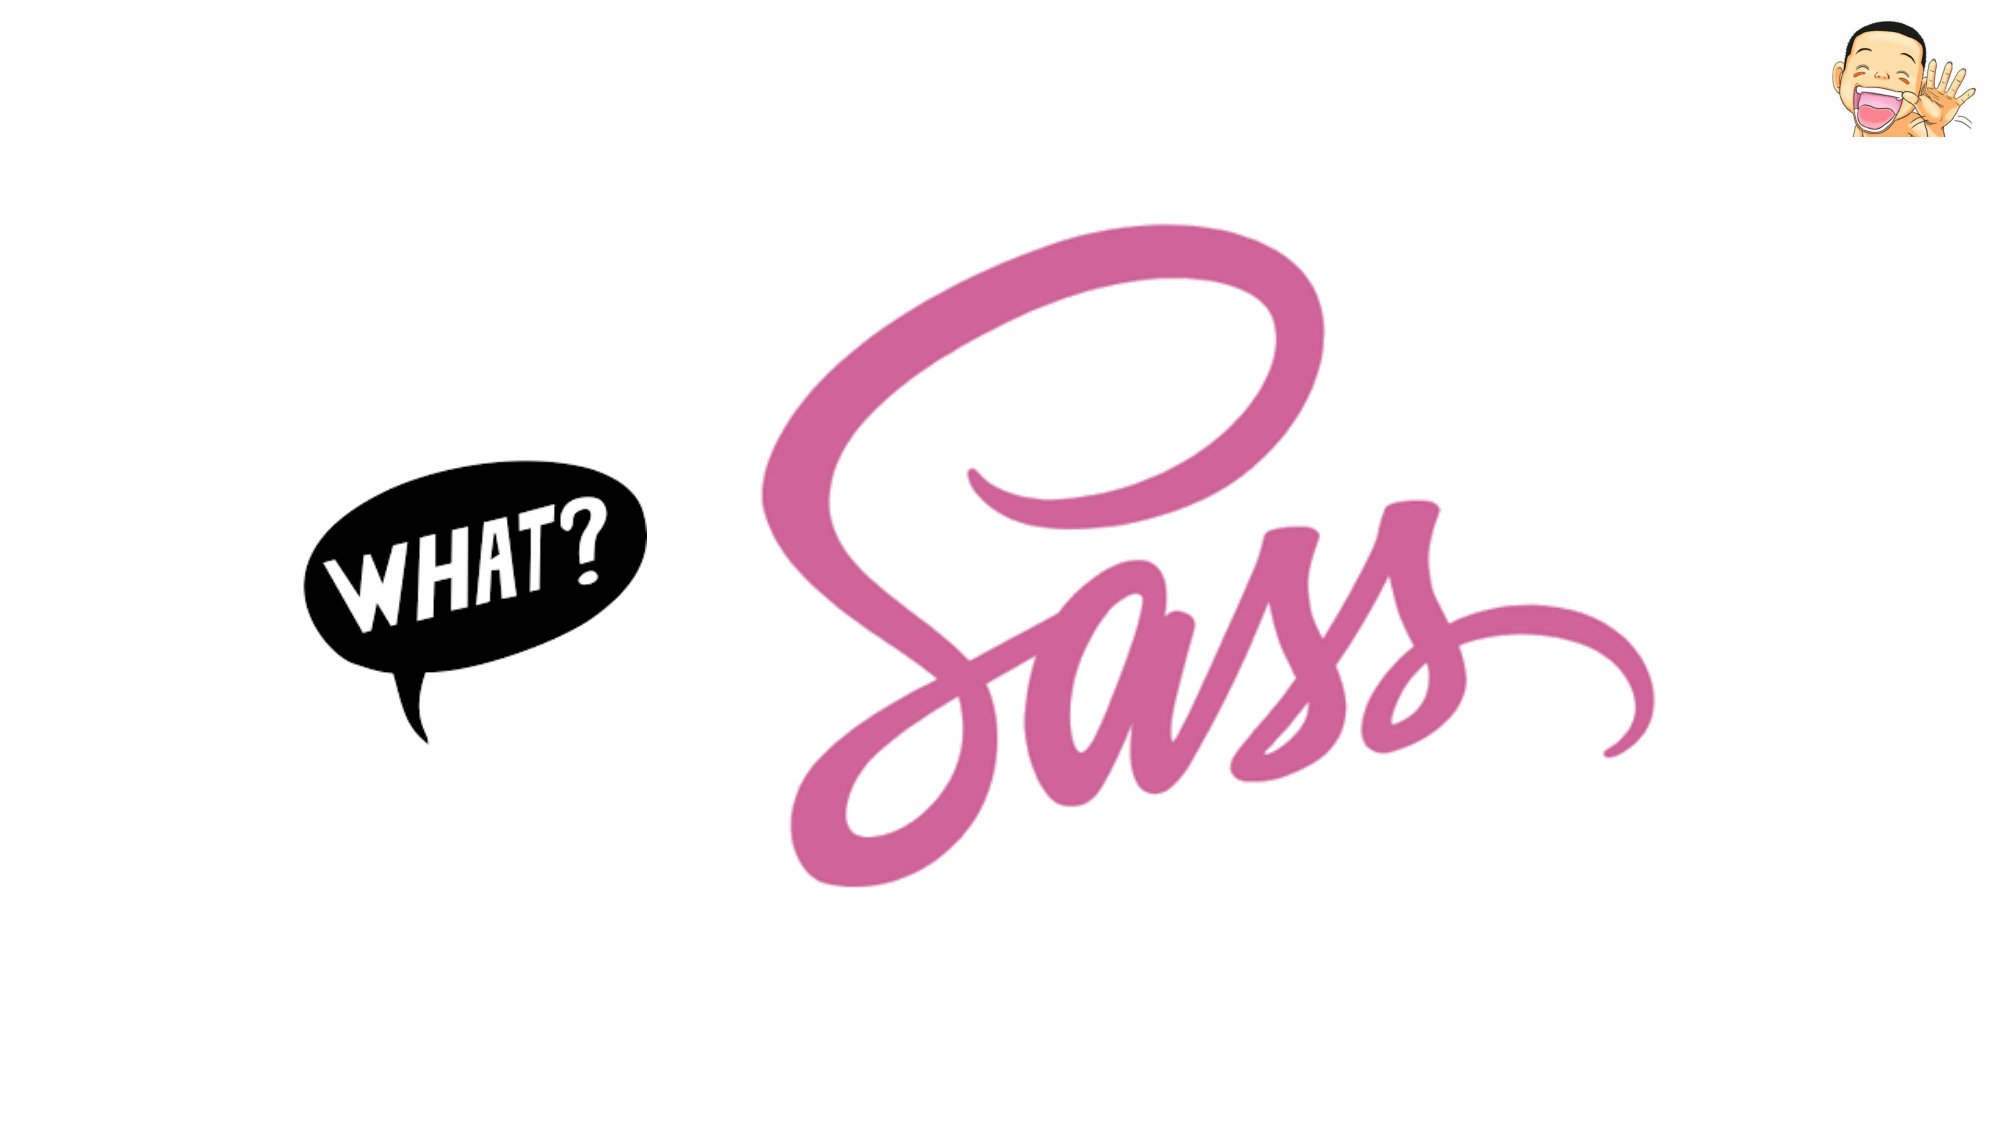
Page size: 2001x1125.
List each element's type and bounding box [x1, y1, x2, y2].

picture [282, 192, 1920, 933]
picture [1808, 0, 2000, 137]
